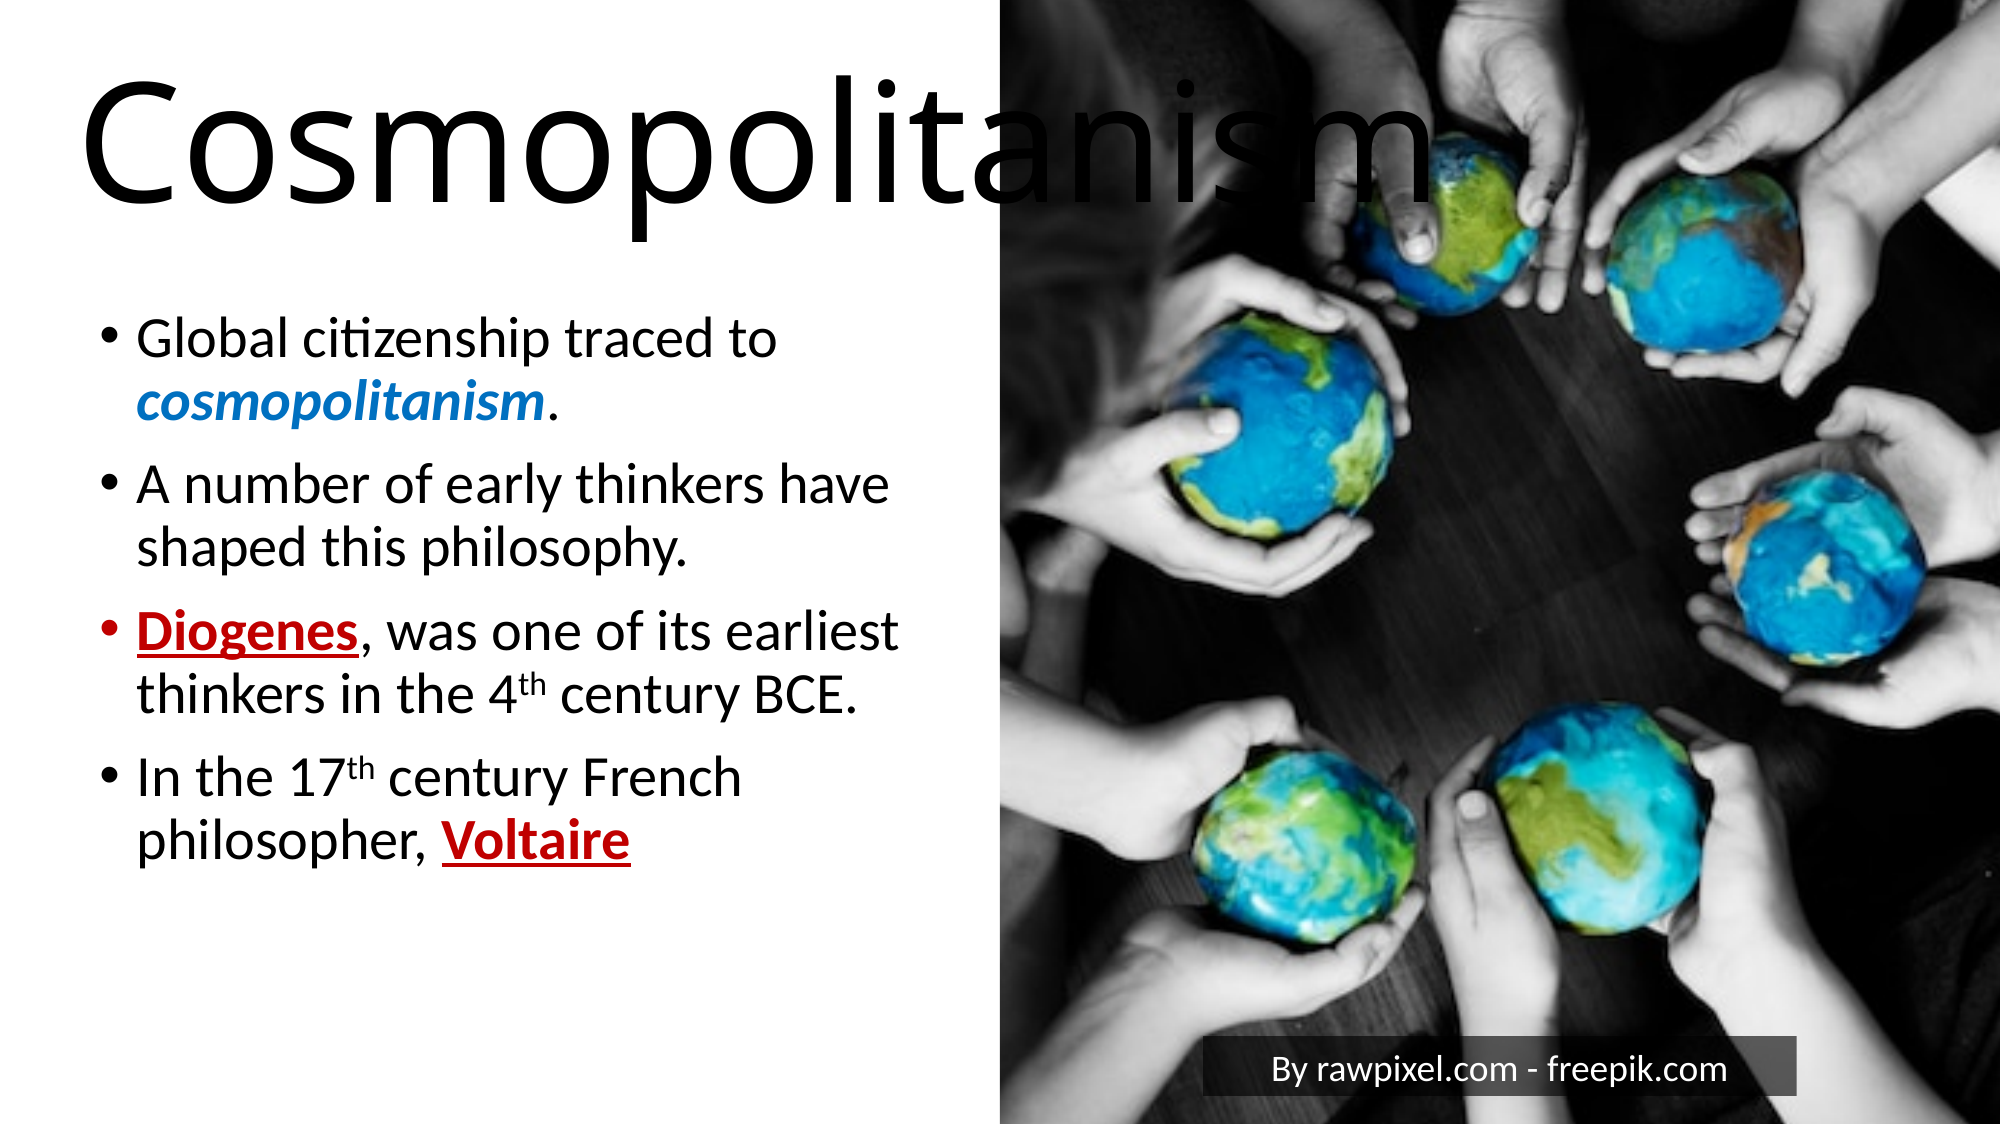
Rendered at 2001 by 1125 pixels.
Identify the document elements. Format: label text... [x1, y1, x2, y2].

list Global citizenship traced to cosmopolitanism. A number of early thinkers have shaped this philosophy. Diogenes, was one of its earliest thinkers in the 4th century BCE. In the 17th century French philosopher, Voltaire [84, 299, 999, 1014]
title Cosmopolitanism [60, 39, 999, 257]
picture [999, 0, 2000, 1124]
